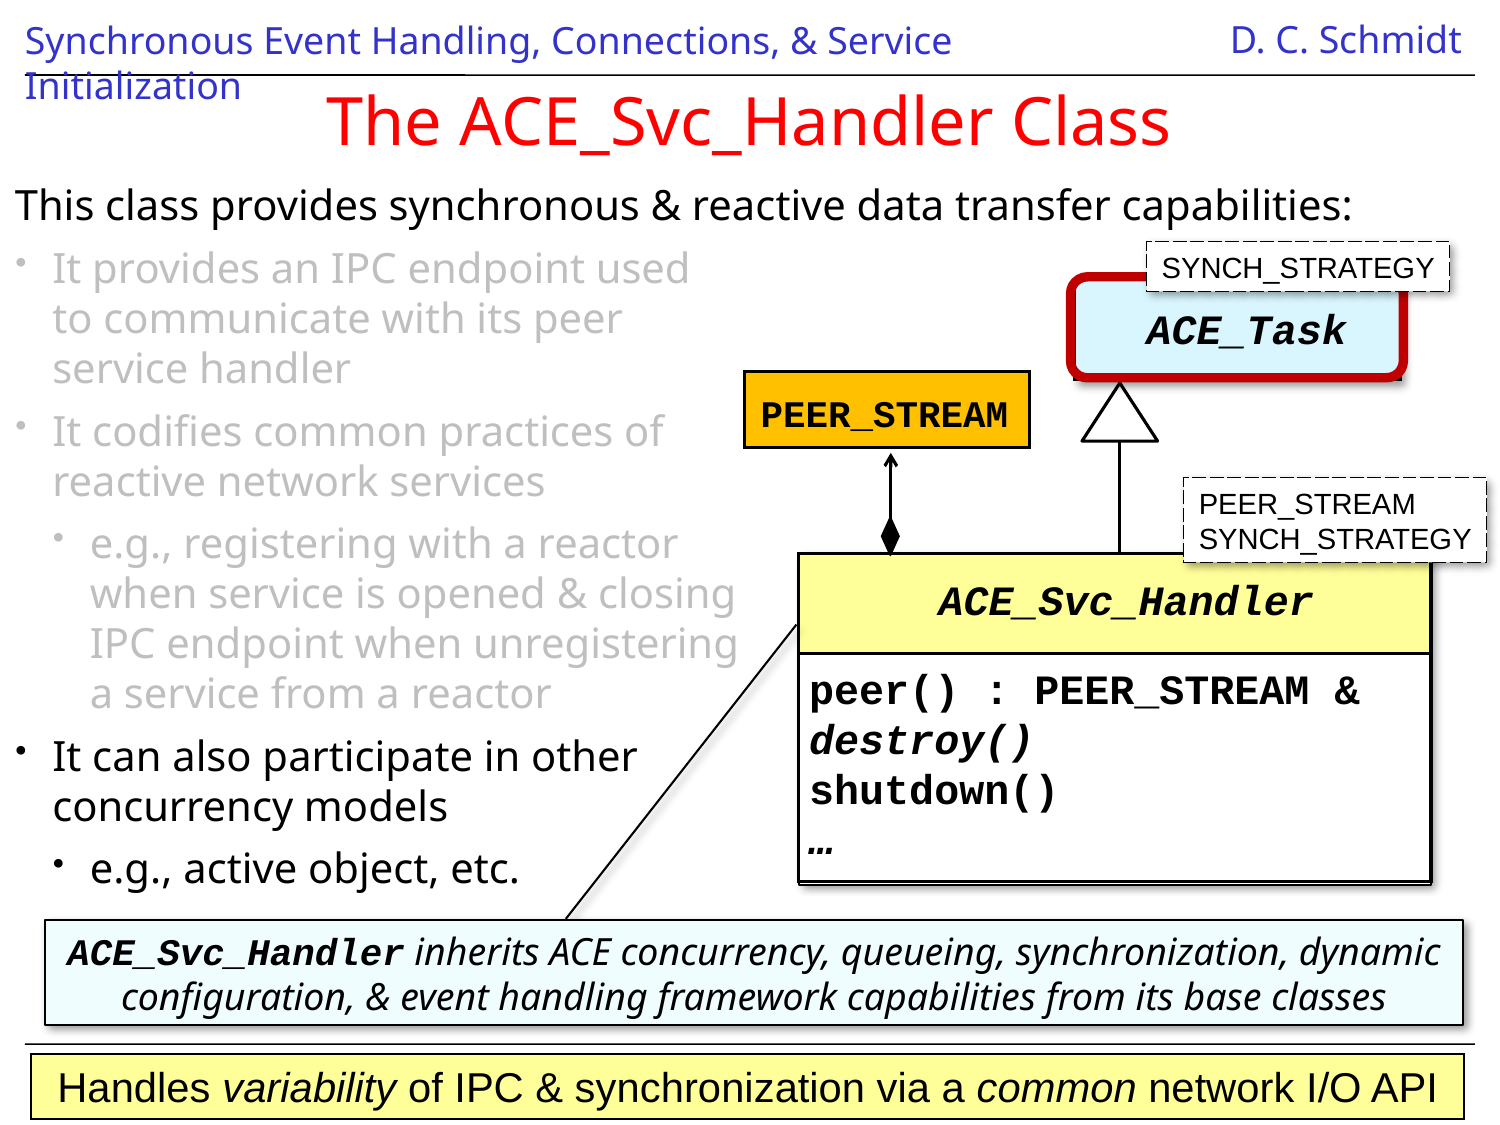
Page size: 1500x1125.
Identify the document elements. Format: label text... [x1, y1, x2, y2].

text_box [1082, 382, 1158, 442]
text_box SYNCH_STRATEGY [1146, 241, 1450, 292]
text_box [1074, 371, 1401, 380]
text_box ACE_Svc_Handler inherits ACE concurrency, queueing, synchronization, dynamic configuration, & event handling framework capabilities from its base classes [44, 624, 1464, 1025]
text_box PEER_STREAM SYNCH_STRATEGY [1183, 477, 1487, 563]
text_box peer() : PEER_STREAM & destroy() shutdown() … [794, 655, 1408, 882]
text_box [0, 1046, 1500, 1125]
title The ACE_Svc_Handler Class [24, 87, 1476, 151]
text_box This class provides synchronous & reactive data transfer capabilities: It provides an IPC endpoint used to communicate with its peer service handler It codifies common practices of reactive network services e.g., registering with a reactor when service is opened & closing IPC endpoint when unregistering a service from a reactor It can also participate in other concurrency models e.g., active object, etc. [0, 171, 1500, 900]
text_box [881, 526, 886, 546]
text_box [1070, 276, 1404, 378]
text_box ACE_Svc_Handler [885, 566, 1367, 643]
text_box Handles variability of IPC & synchronization via a common network I/O API [31, 1053, 1465, 1119]
text_box [895, 527, 900, 546]
text_box [798, 654, 1432, 882]
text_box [740, 371, 1030, 460]
text_box [798, 553, 1432, 654]
